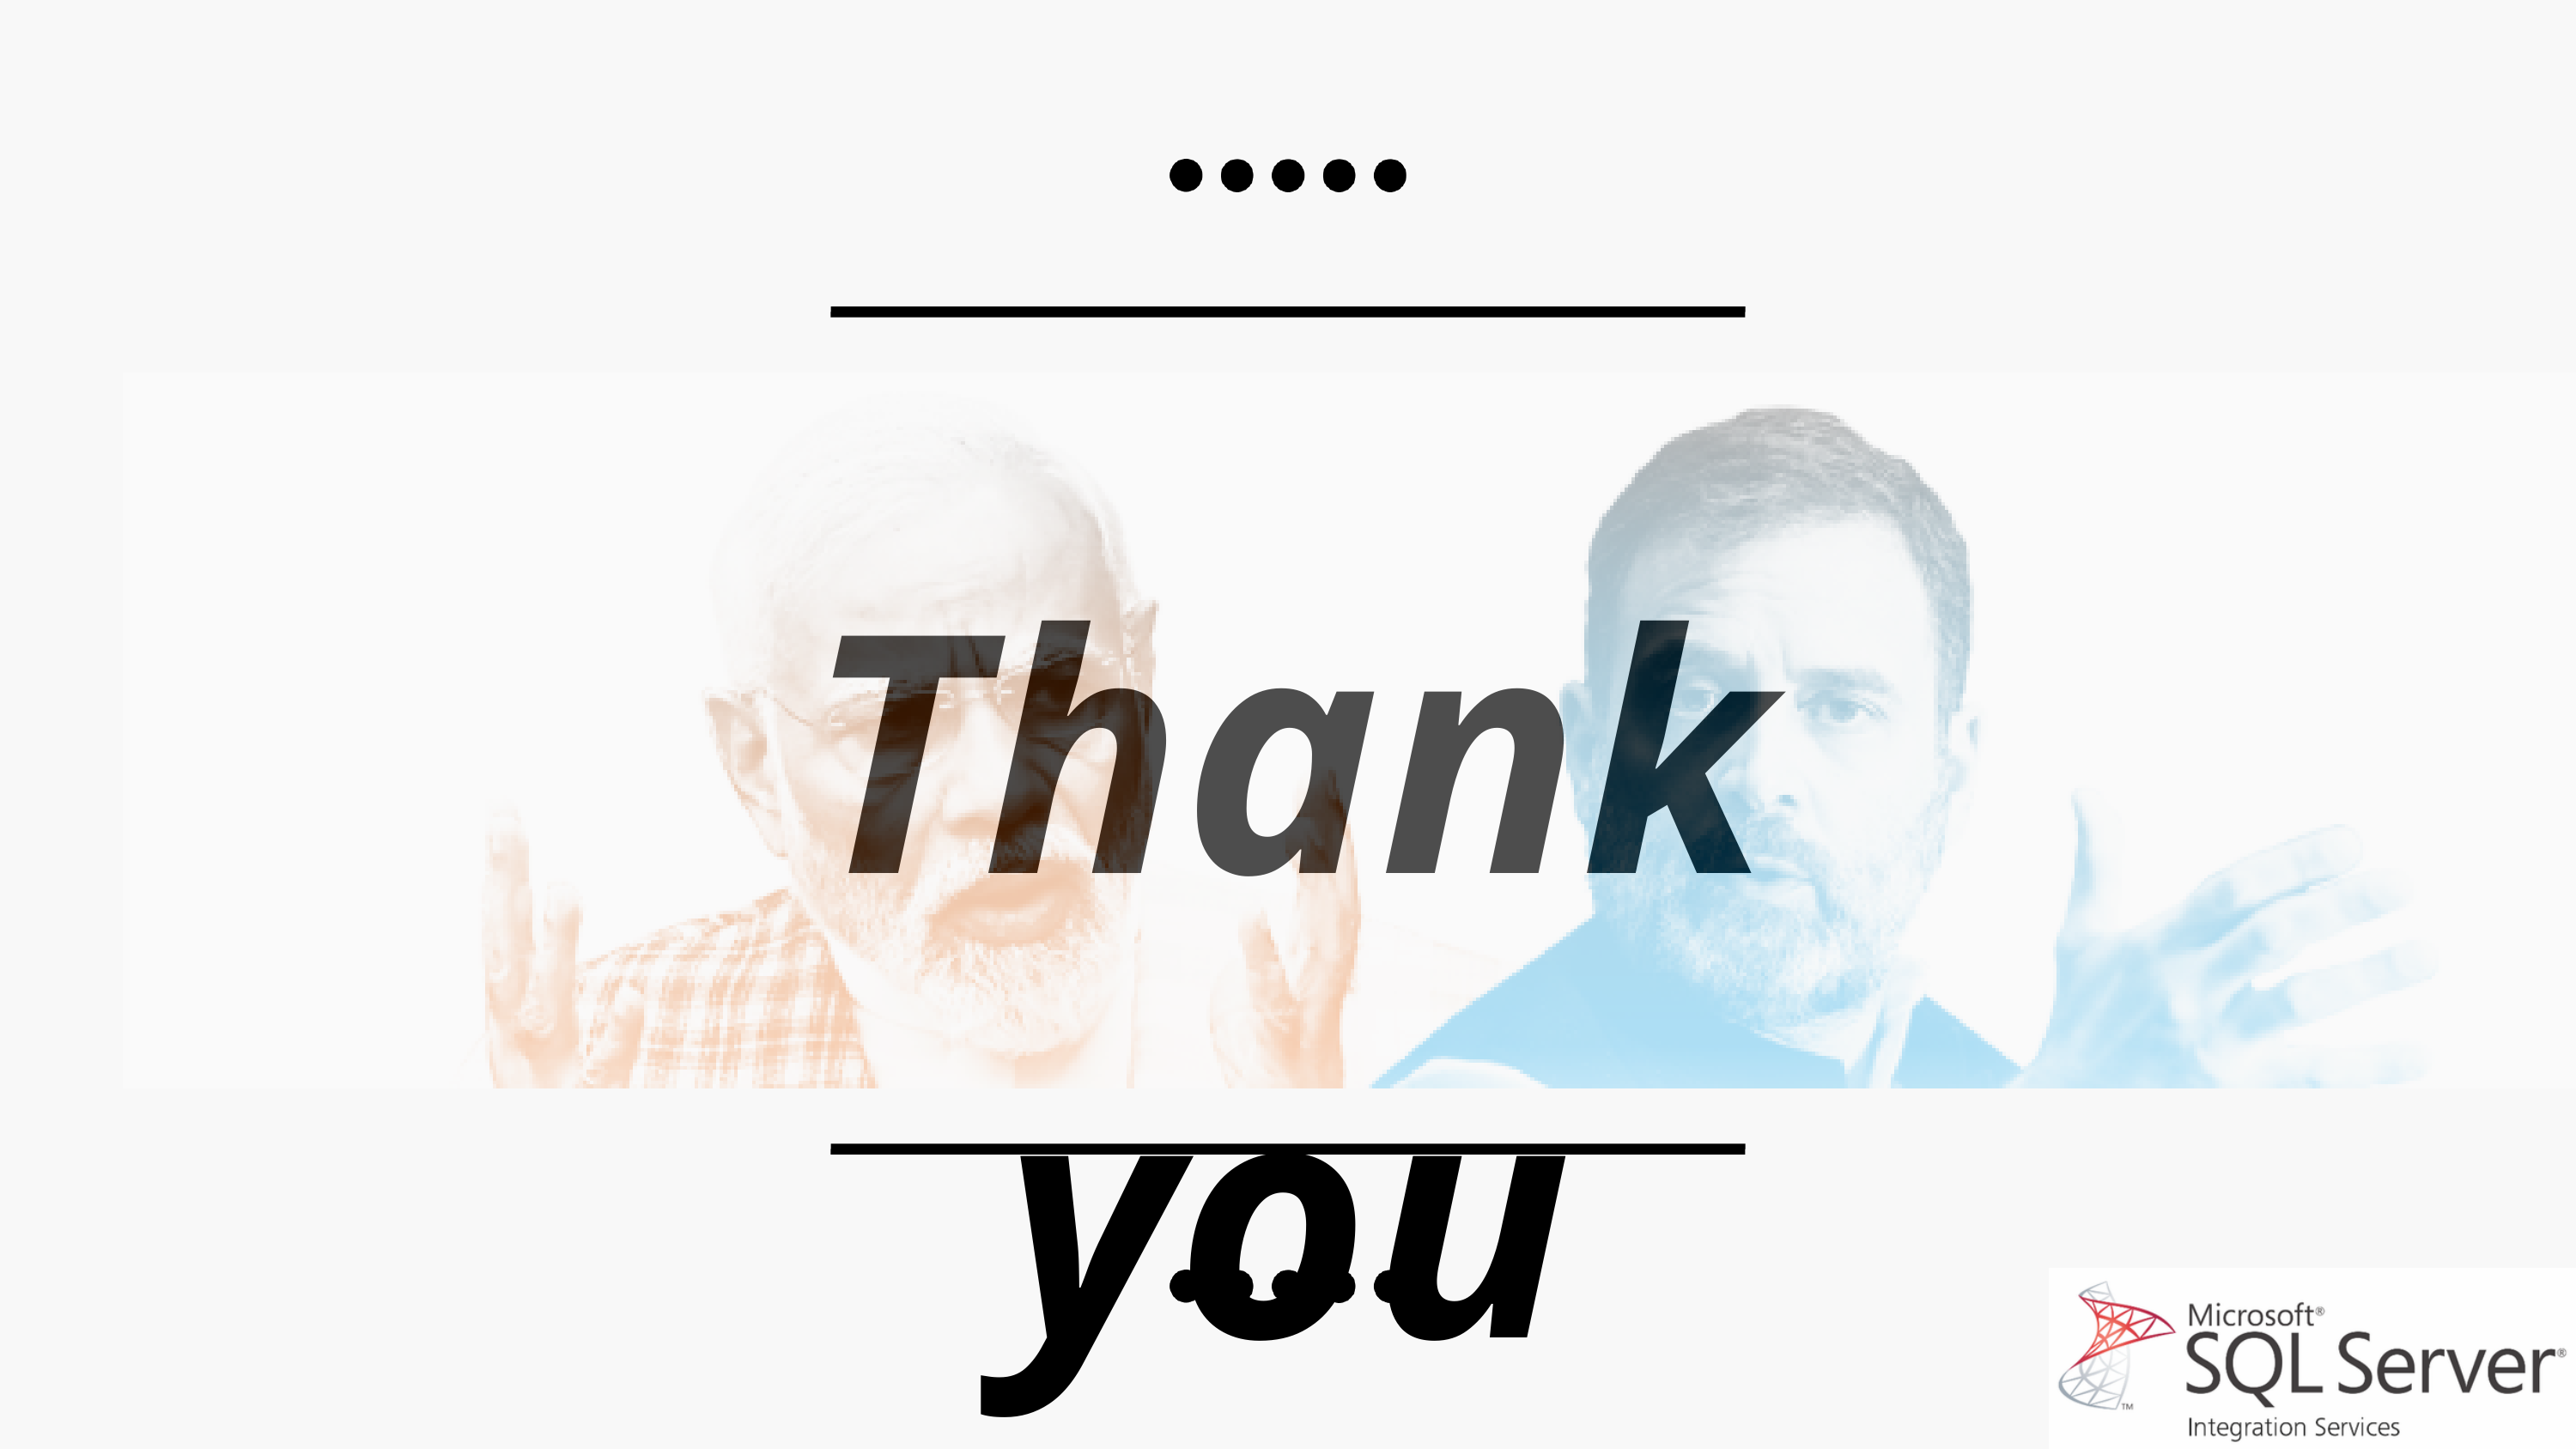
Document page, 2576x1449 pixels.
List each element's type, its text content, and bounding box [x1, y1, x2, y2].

text_box [1170, 157, 1406, 193]
text_box [122, 373, 2576, 1088]
text_box [2049, 1268, 2576, 1449]
text_box [1170, 1268, 1406, 1304]
text_box Thank you [484, 1088, 2092, 1405]
